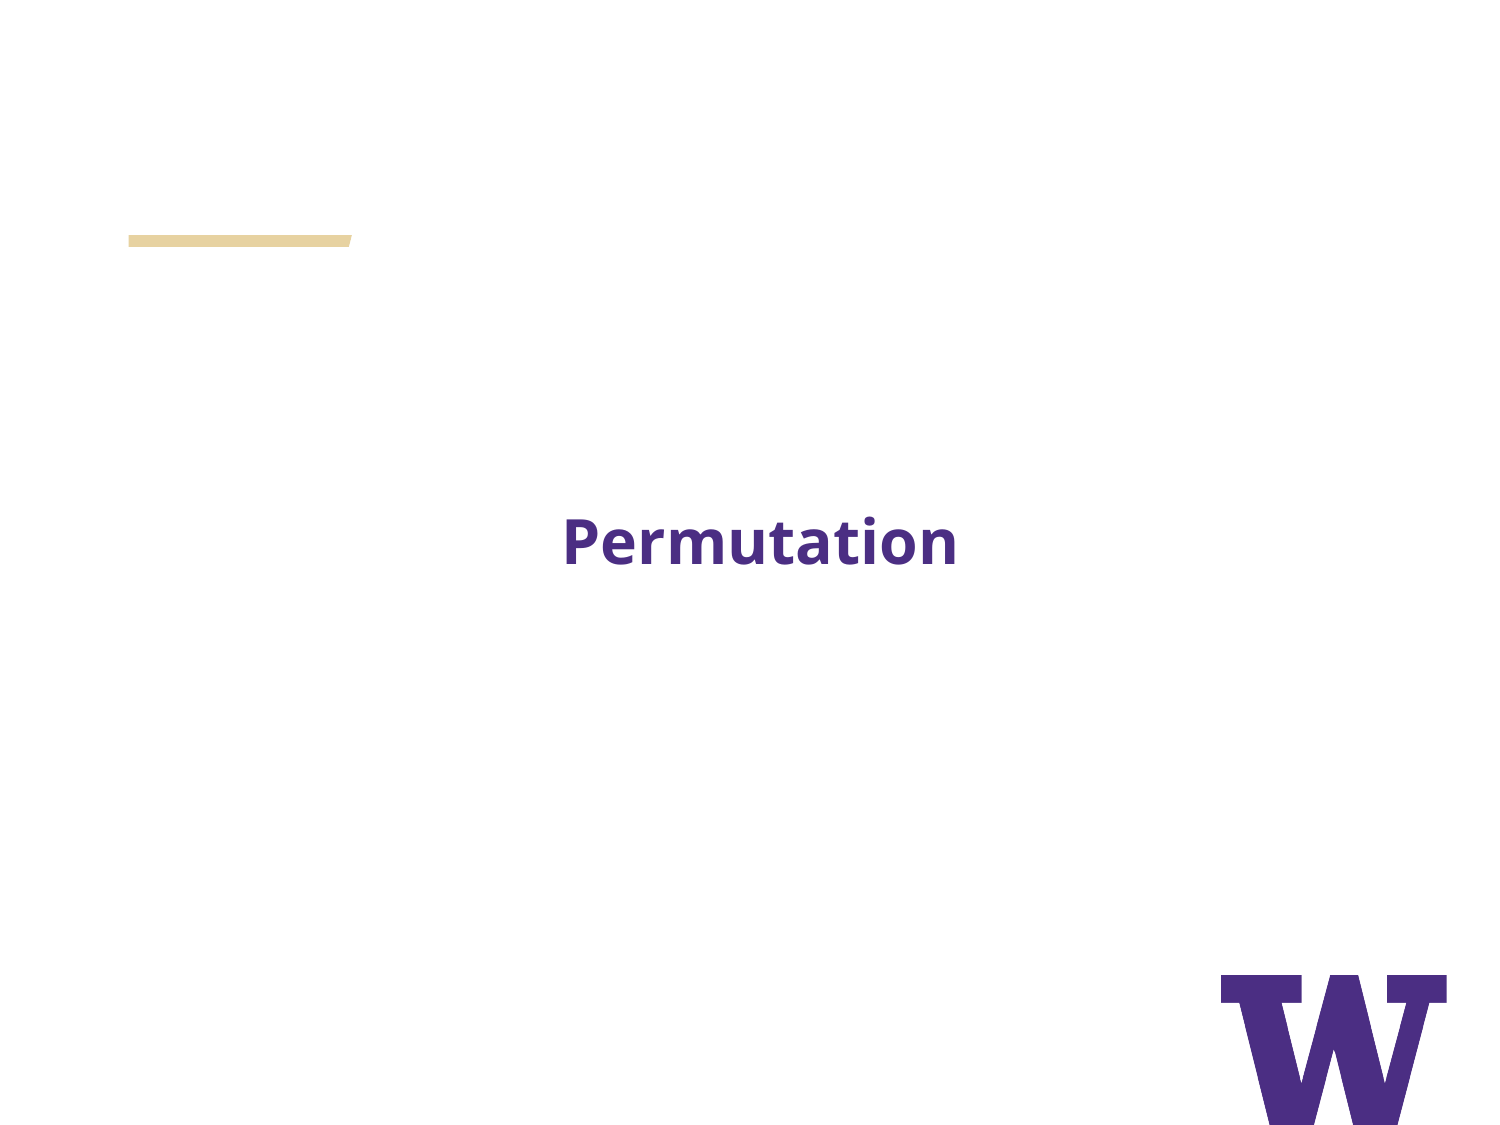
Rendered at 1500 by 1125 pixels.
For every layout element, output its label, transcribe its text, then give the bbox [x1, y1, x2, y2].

title Permutation [546, 421, 978, 584]
picture [128, 235, 352, 247]
picture [1221, 975, 1447, 1125]
